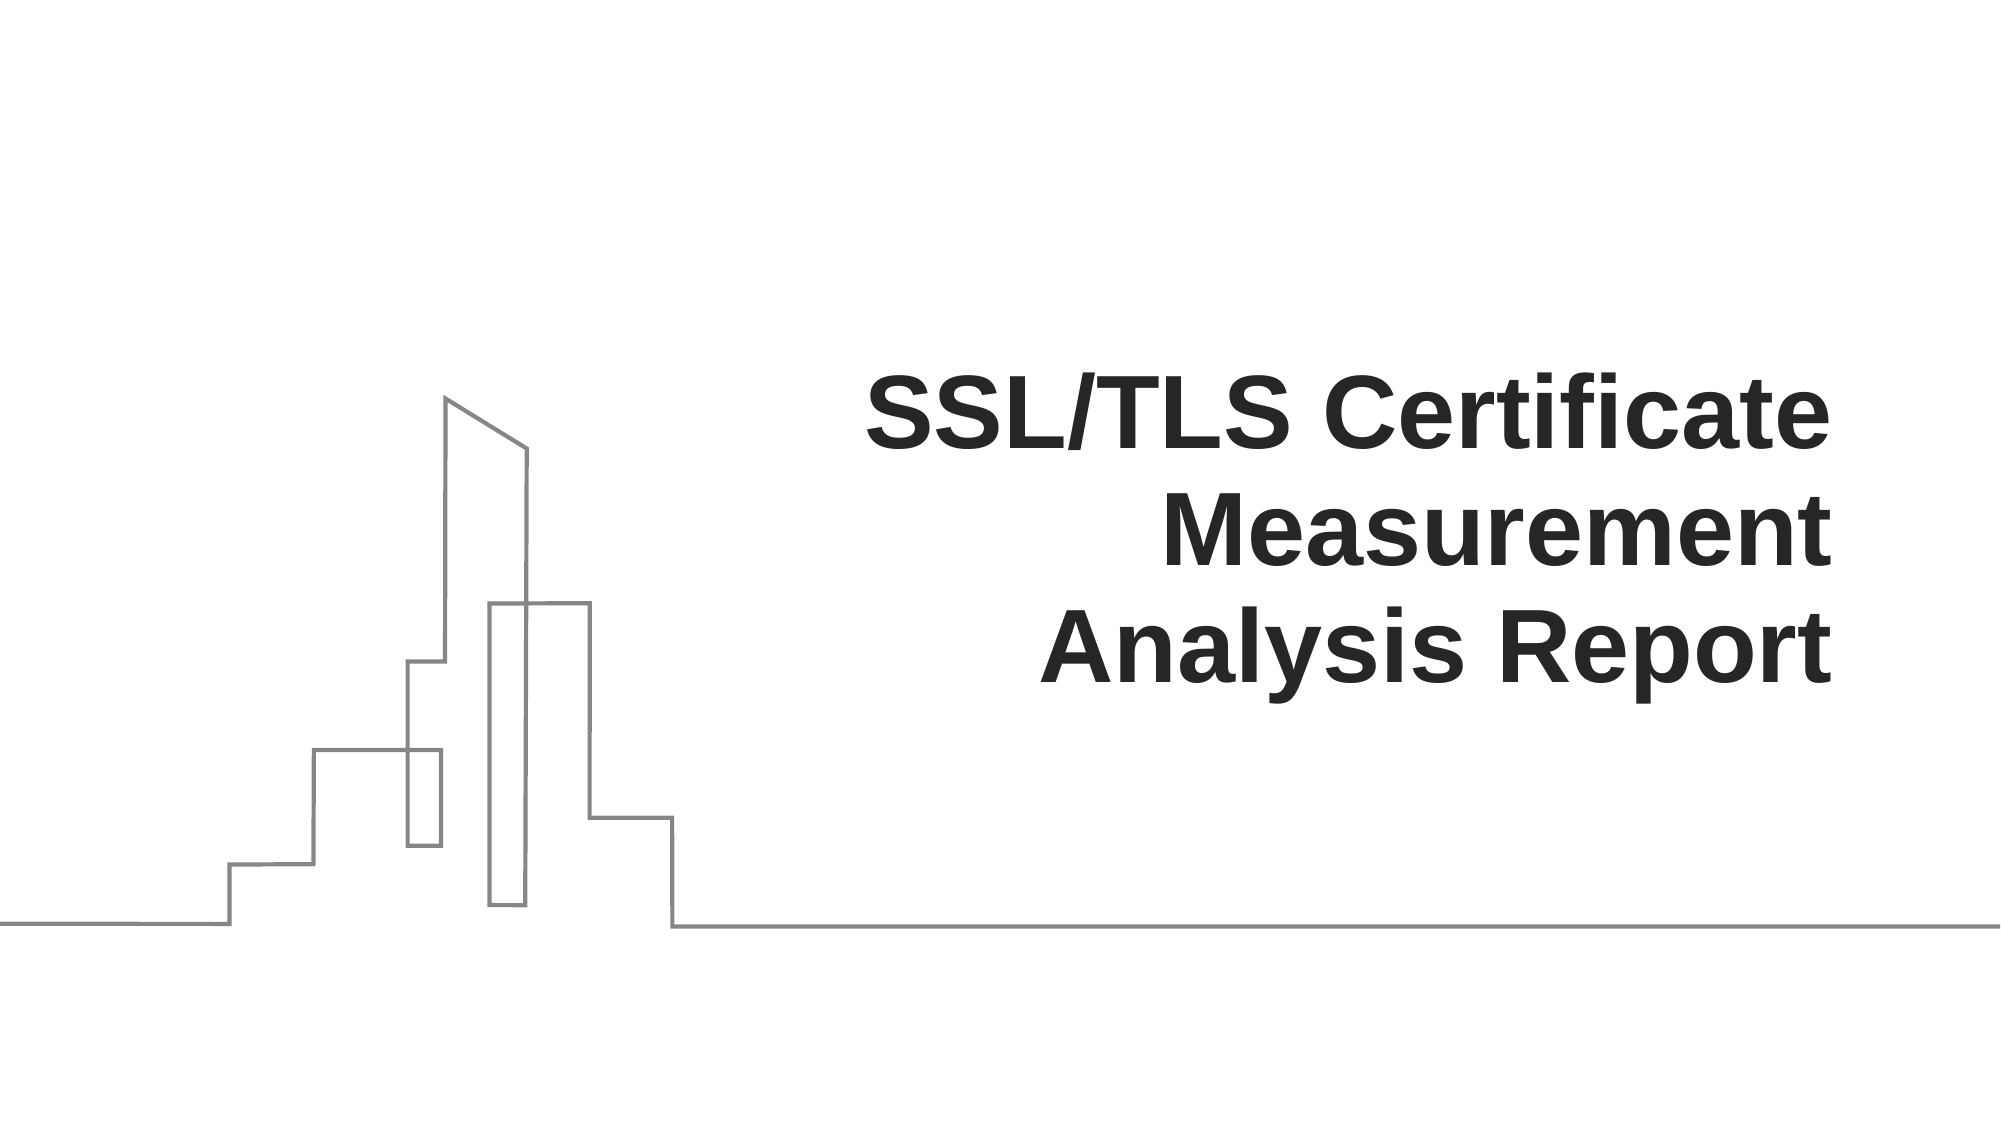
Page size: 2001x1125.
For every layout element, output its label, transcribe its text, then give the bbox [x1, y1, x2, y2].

title SSL/TLS Certificate Measurement Analysis Report [791, 354, 1834, 771]
